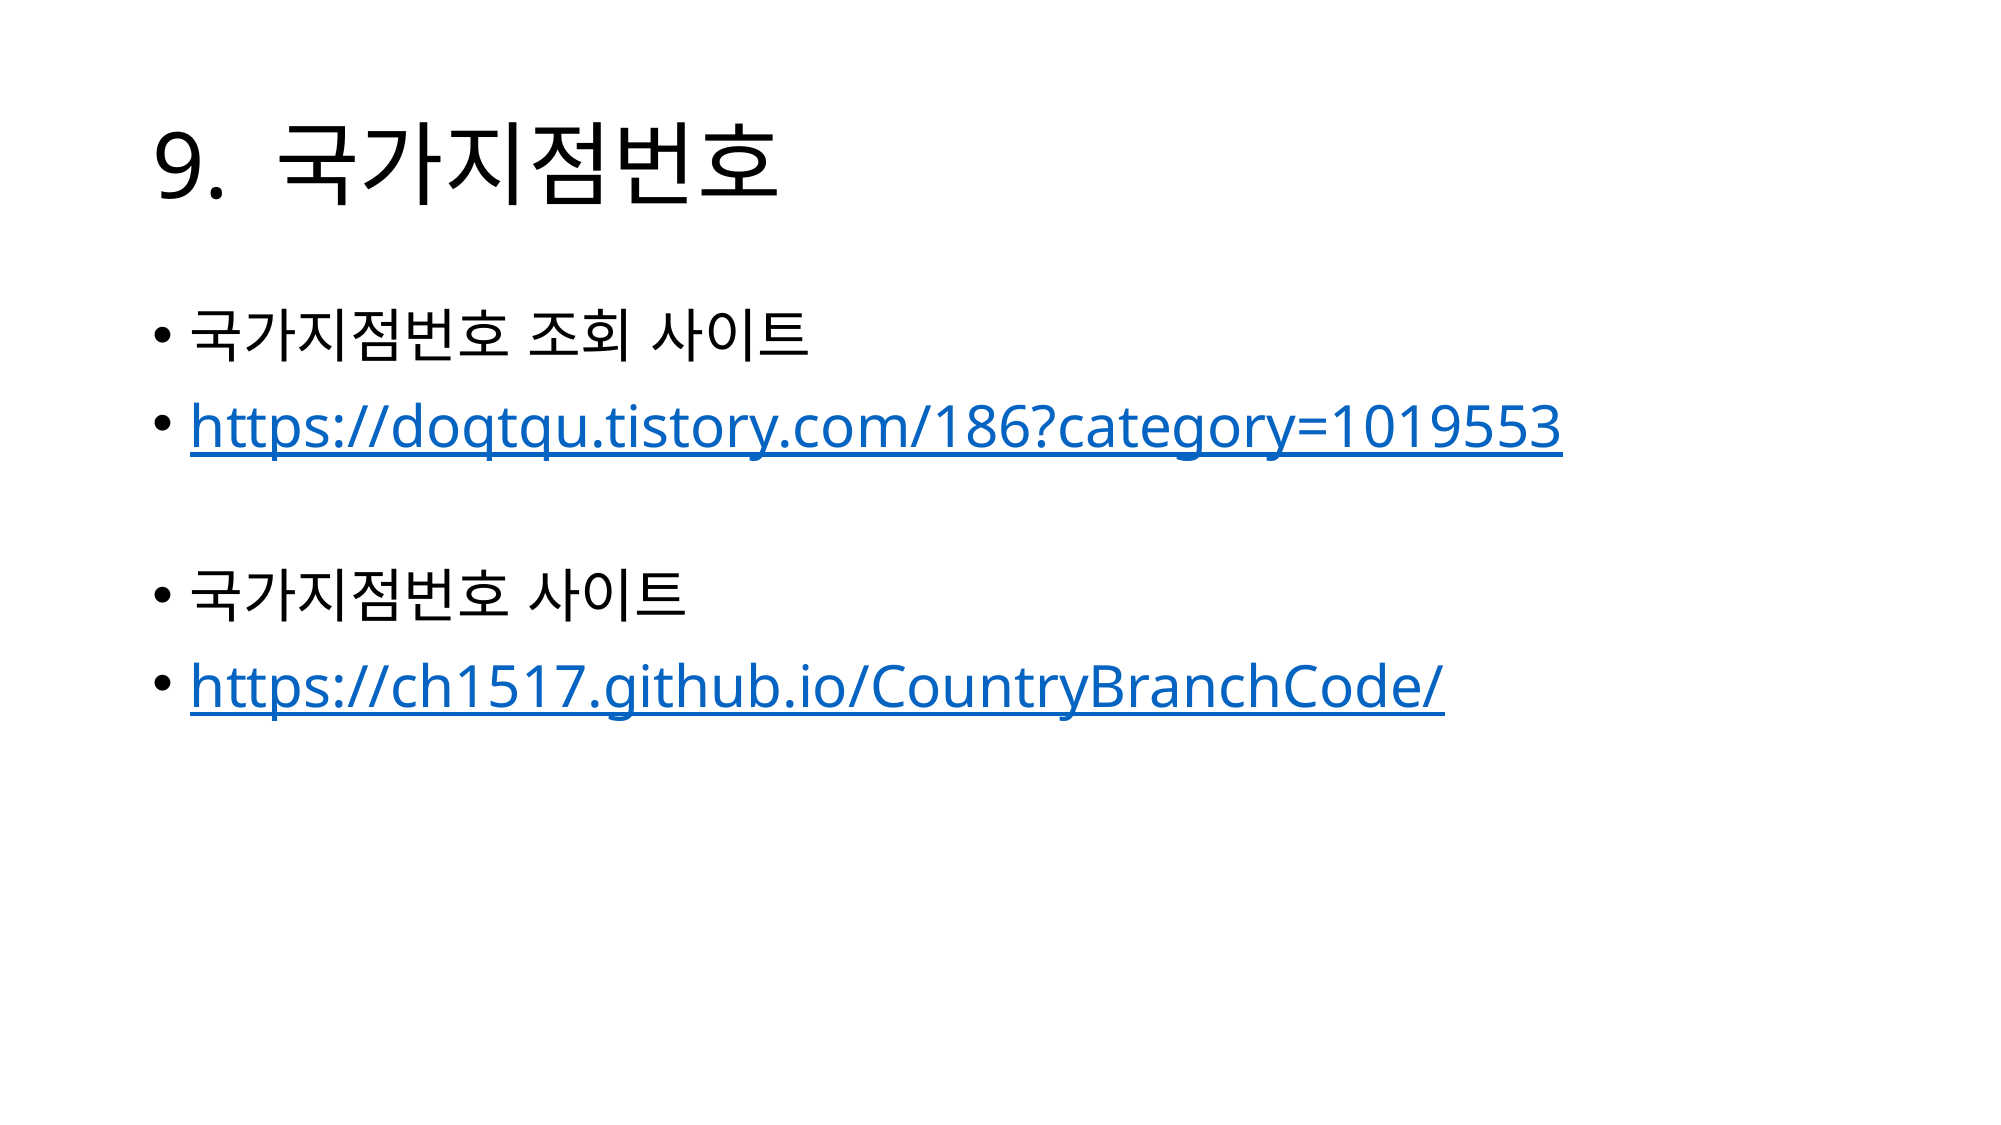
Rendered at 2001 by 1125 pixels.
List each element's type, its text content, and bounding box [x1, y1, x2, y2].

list 국가지점번호 조회 사이트 https://doqtqu.tistory.com/186?category=1019553 국가지점번호 사이트 https://ch1517.github.io/CountryBranchCode/ [137, 299, 1863, 1014]
title 9. 국가지점번호 [137, 59, 1863, 278]
